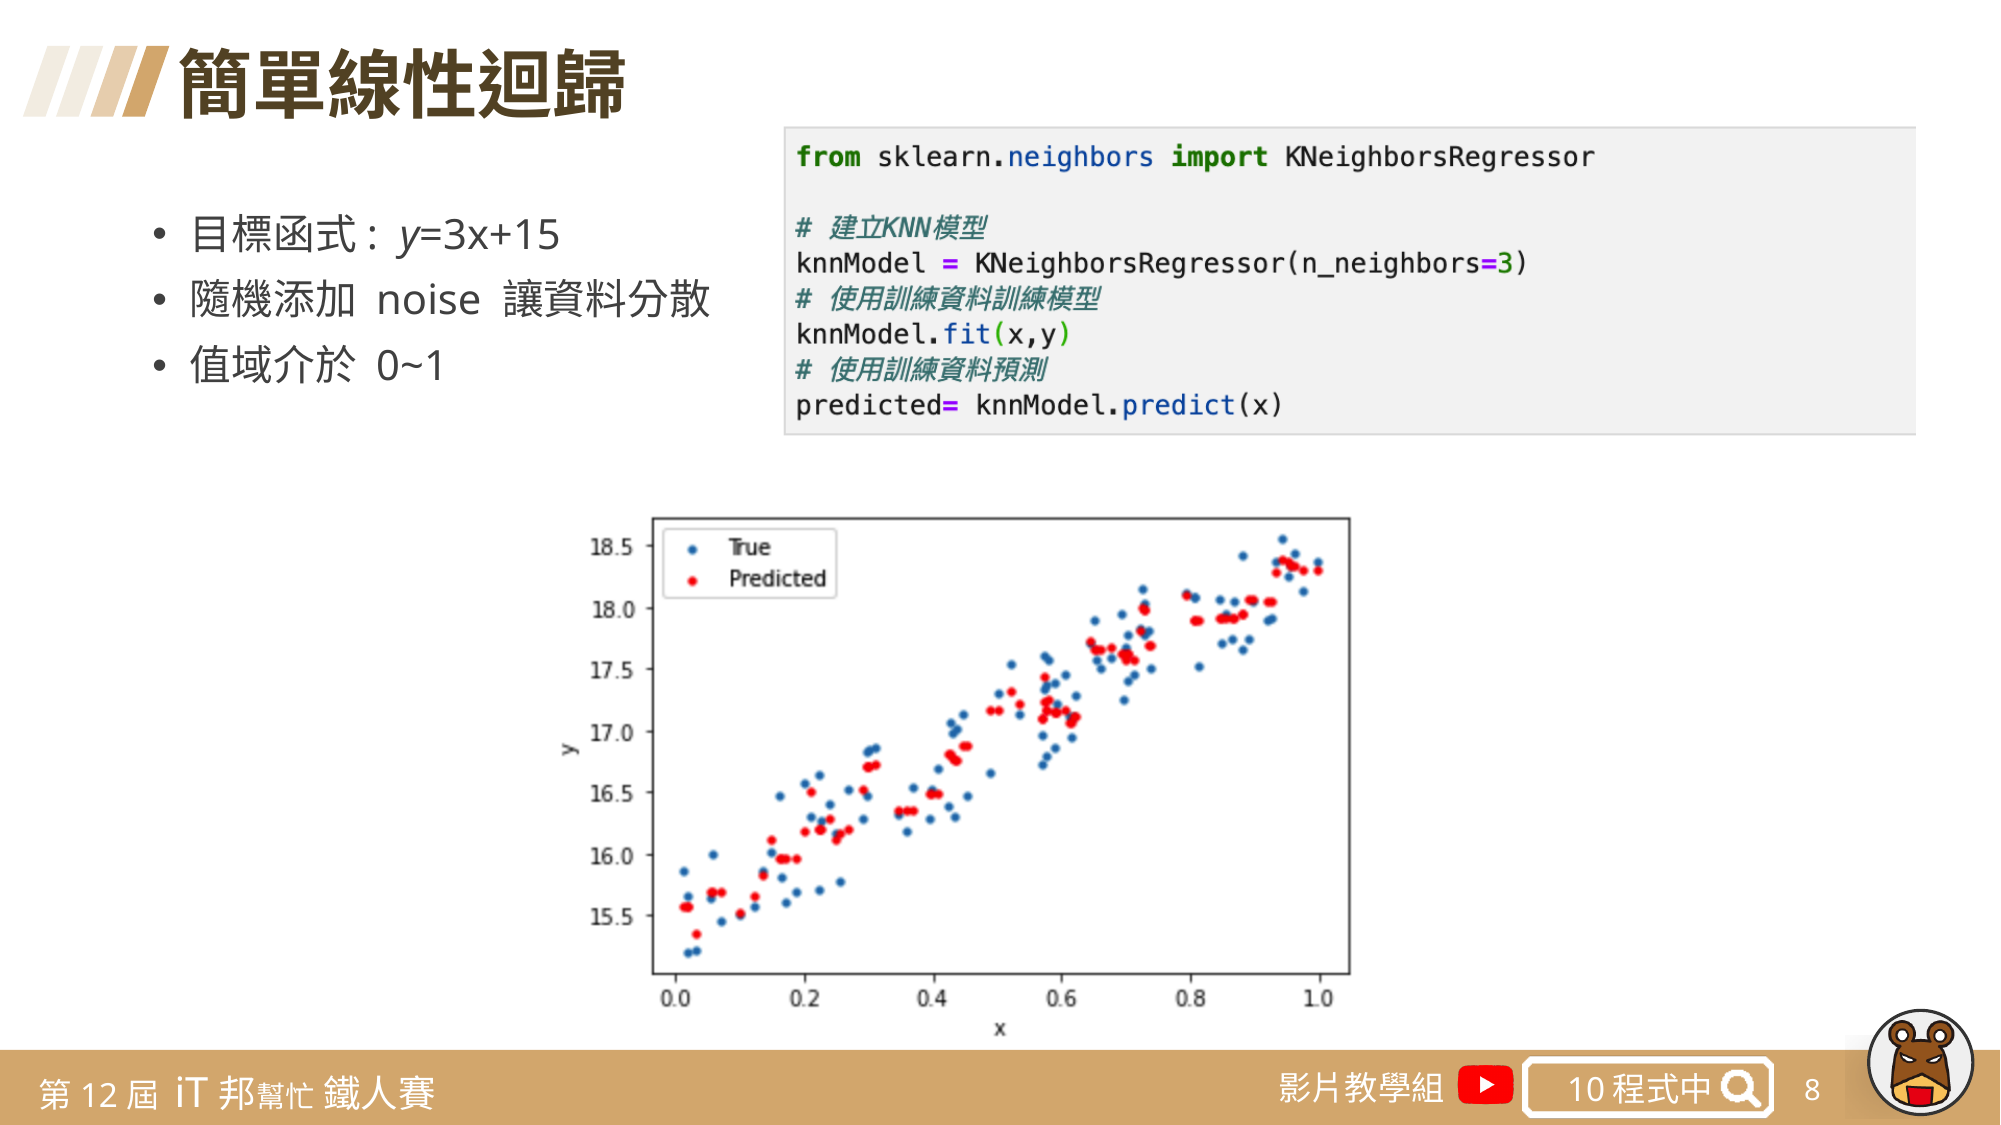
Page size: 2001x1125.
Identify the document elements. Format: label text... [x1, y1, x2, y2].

picture [1871, 1012, 1971, 1112]
picture [558, 506, 1361, 1043]
list 簡單線性迴歸 [162, 40, 1691, 138]
picture [765, 114, 1916, 450]
picture [1410, 962, 1774, 1125]
